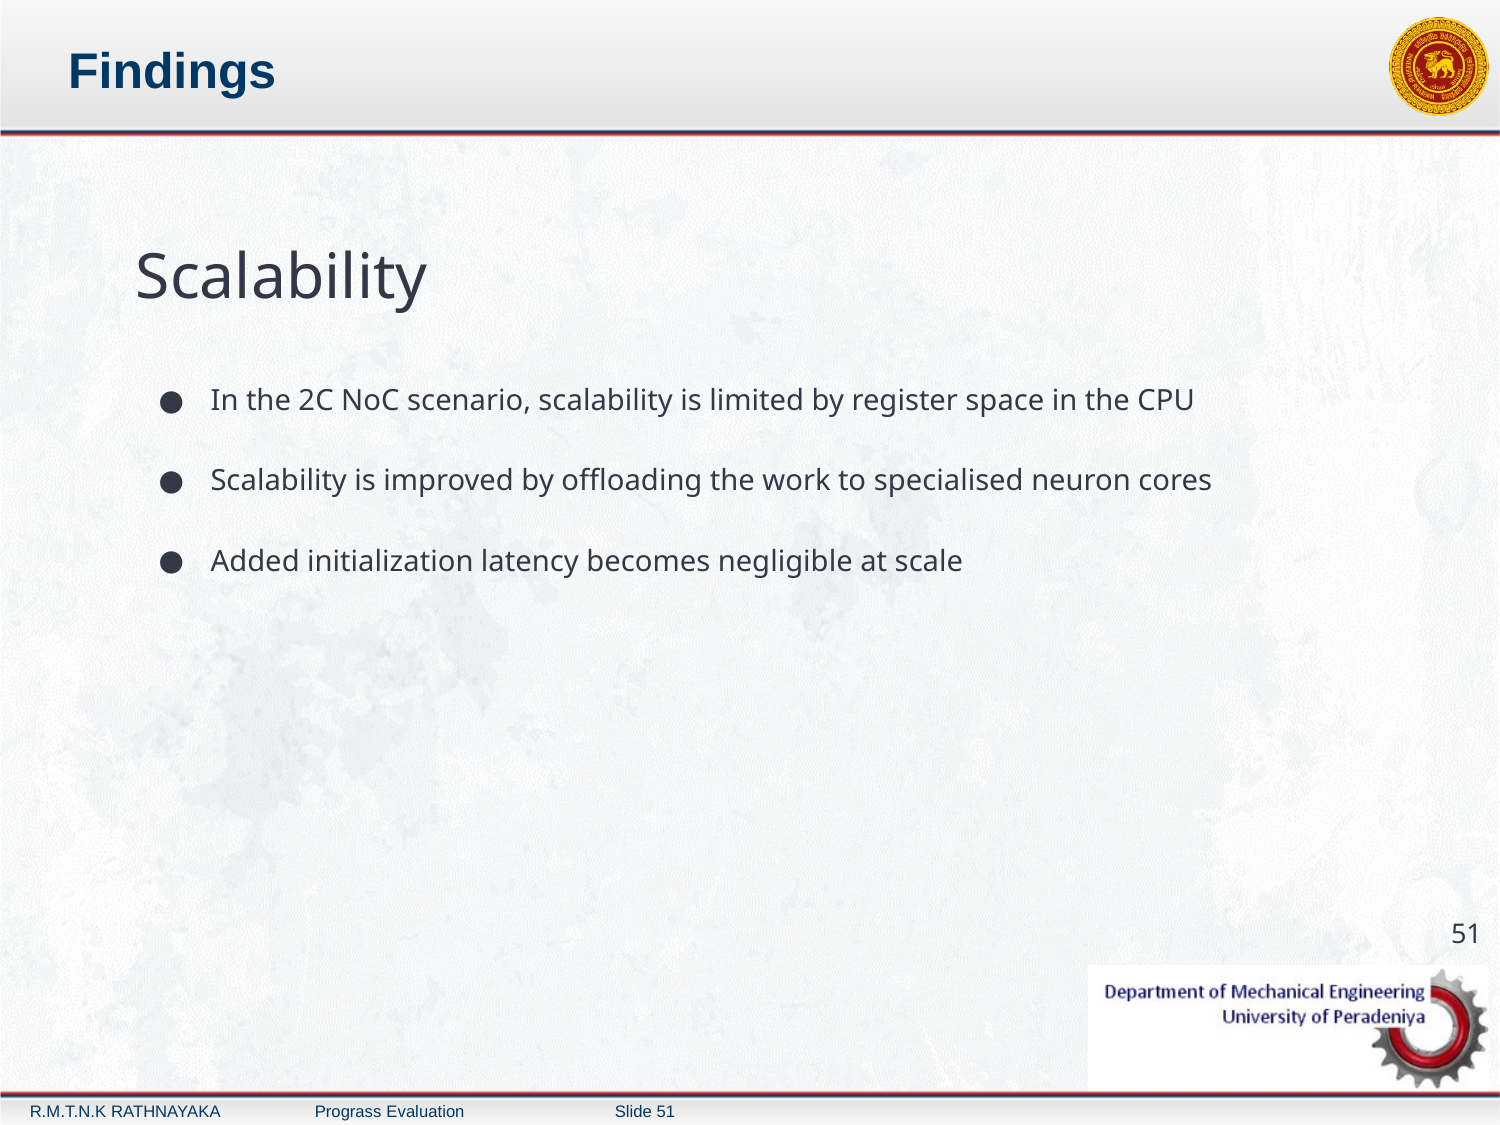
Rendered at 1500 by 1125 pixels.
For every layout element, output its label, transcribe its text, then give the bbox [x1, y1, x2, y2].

text_box In the 2C NoC scenario, scalability is limited by register space in the CPU Scalability is improved by offloading the work to specialised neuron cores Added initialization latency becomes negligible at scale [120, 326, 1363, 879]
picture [0, 0, 1500, 1125]
text_box Scalability [120, 210, 1408, 327]
text_box 51 [1407, 901, 1497, 967]
text_box Findings [53, 30, 1294, 106]
